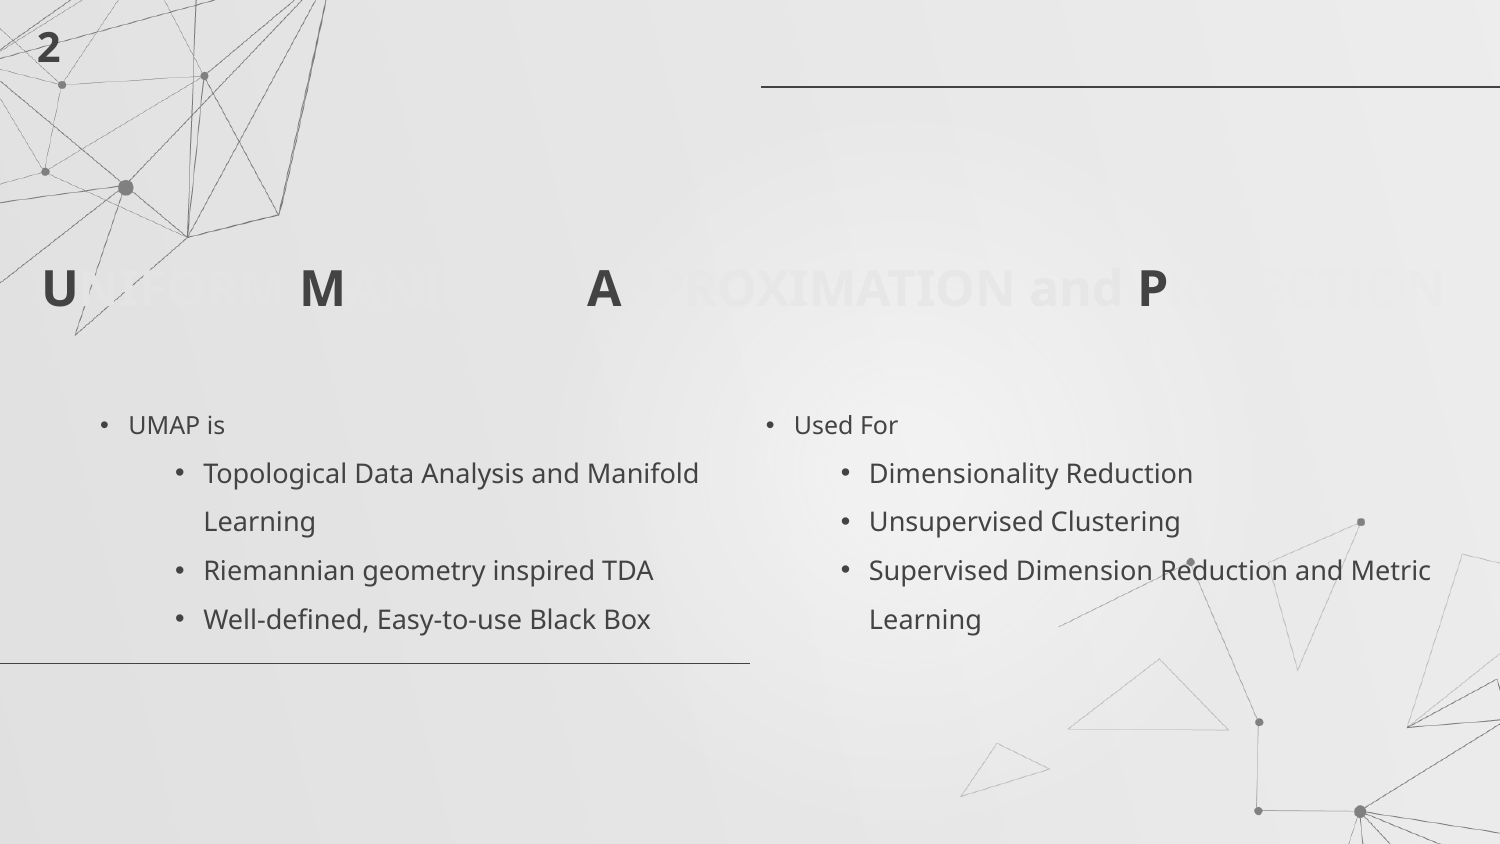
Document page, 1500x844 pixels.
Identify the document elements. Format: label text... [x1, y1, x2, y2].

picture [0, 332, 1500, 844]
picture [0, 0, 1500, 177]
text_box Used For Dimensionality Reduction Unsupervised Clustering Supervised Dimension Reduction and Metric Learning [750, 379, 1461, 620]
text_box UNIFORM MANIFOLD APPROXIMATION and PROJECTION [0, 177, 1500, 332]
text_box 2 [22, 13, 72, 86]
subtitle UMAP is Topological Data Analysis and Manifold Learning Riemannian geometry inspired TDA Well-defined, Easy-to-use Black Box [85, 379, 715, 618]
